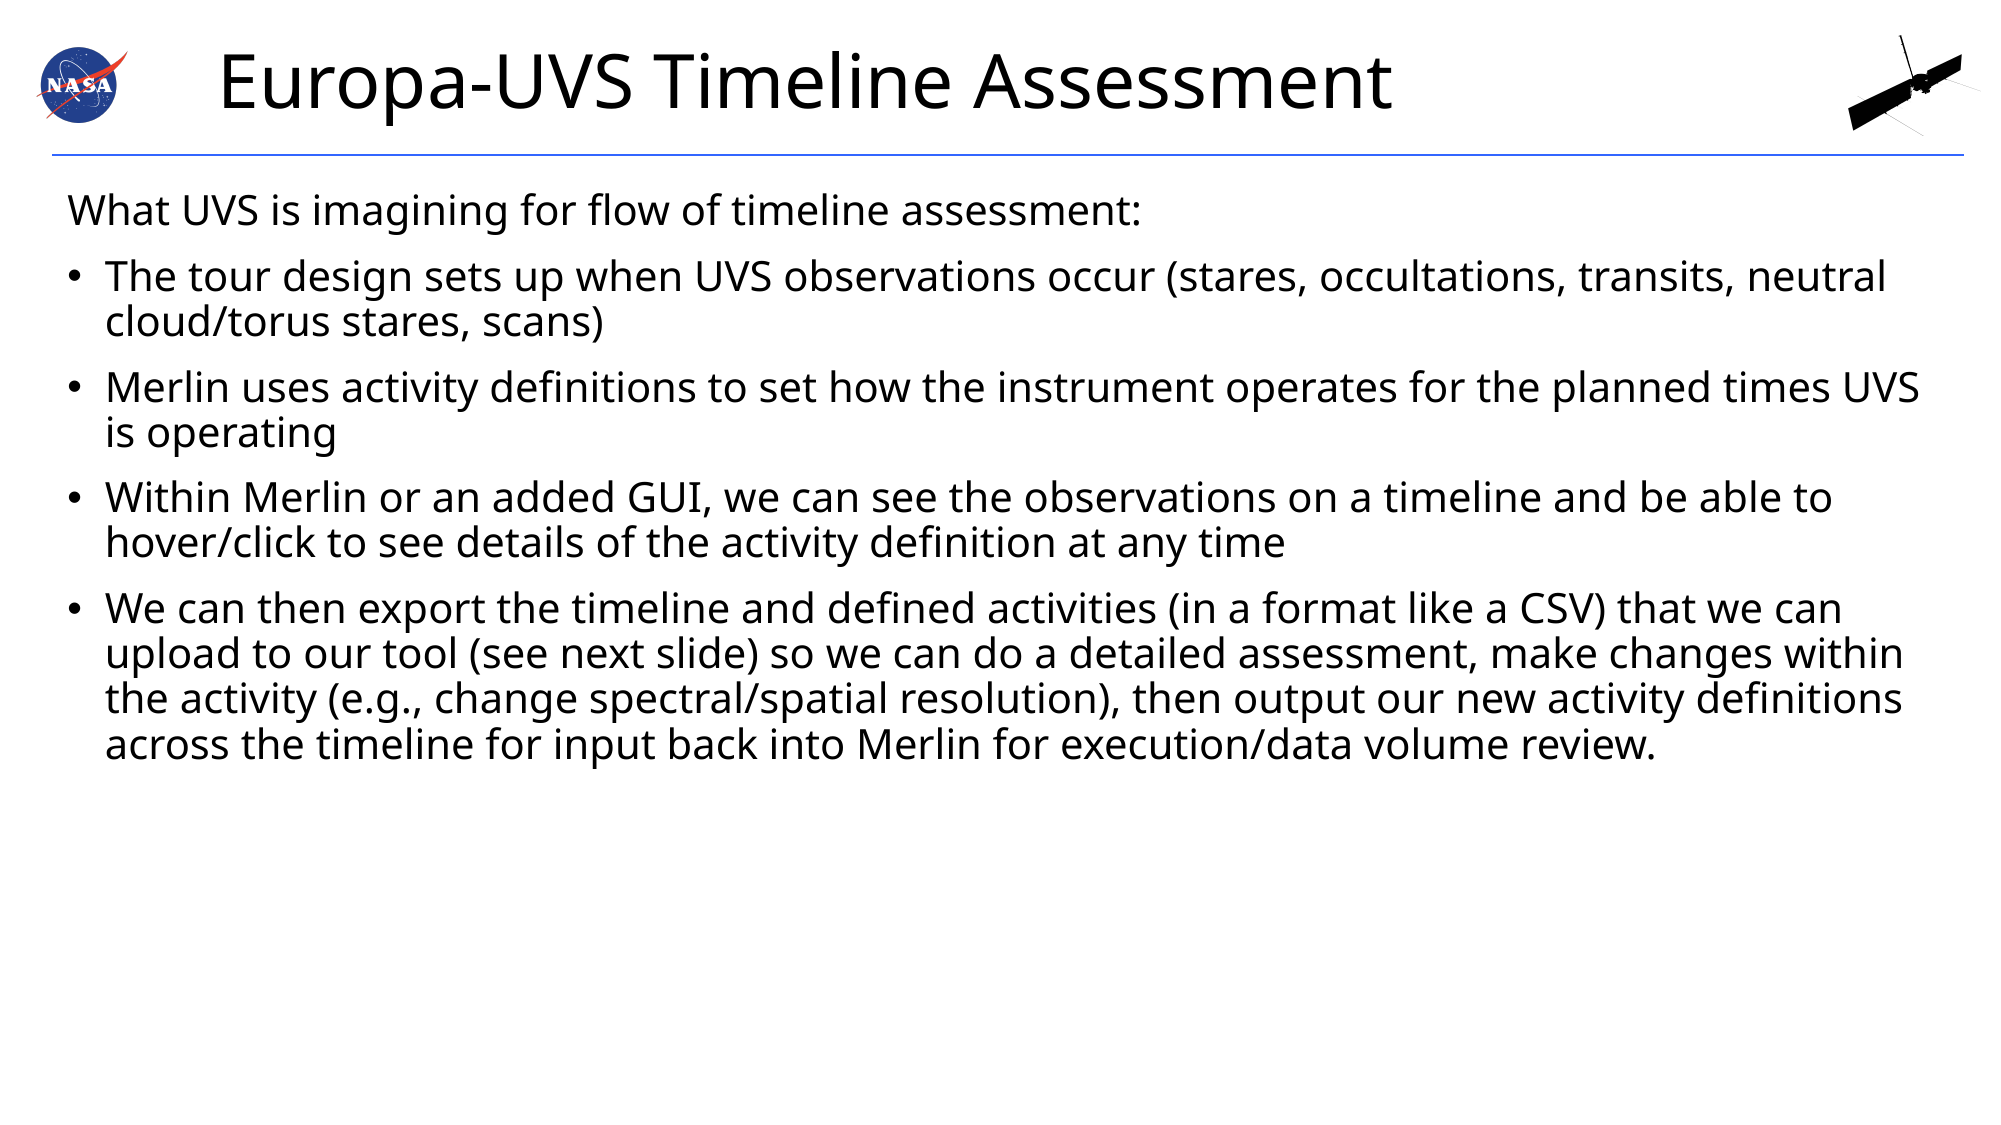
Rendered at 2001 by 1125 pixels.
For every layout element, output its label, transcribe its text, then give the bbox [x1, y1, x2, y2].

title Europa-UVS Timeline Assessment [202, 17, 1798, 152]
list What UVS is imagining for flow of timeline assessment: The tour design sets up when UVS observations occur (stares, occultations, transits, neutral cloud/torus stares, scans) Merlin uses activity definitions to set how the instrument operates for the planned times UVS is operating Within Merlin or an added GUI, we can see the observations on a timeline and be able to hover/click to see details of the activity definition at any time We can then export the timeline and defined activities (in a format like a CSV) that we can upload to our tool (see next slide) so we can do a detailed assessment, make changes within the activity (e.g., change spectral/spatial resolution), then output our new activity definitions across the timeline for input back into Merlin for execution/data volume review. [52, 181, 1964, 1014]
picture [1848, 35, 1981, 136]
